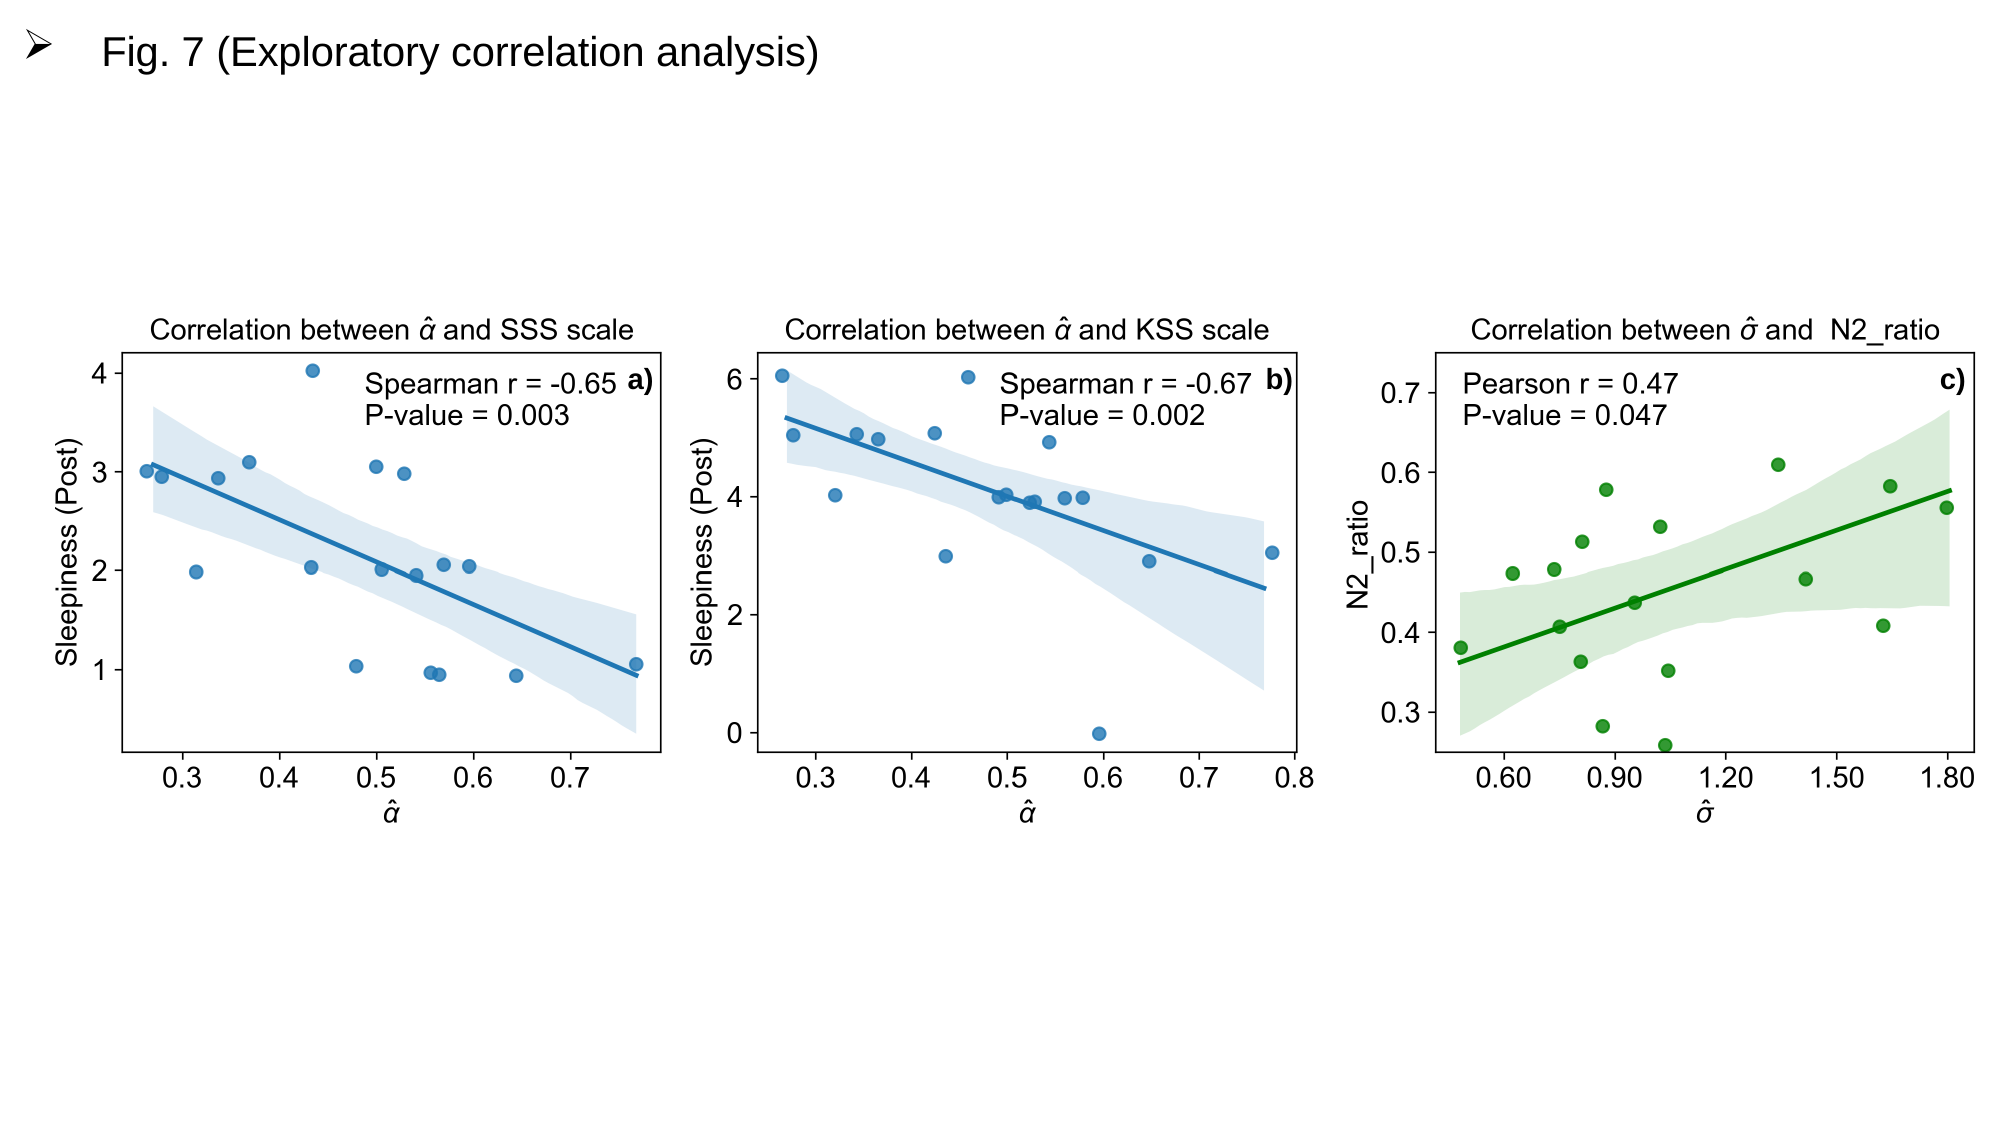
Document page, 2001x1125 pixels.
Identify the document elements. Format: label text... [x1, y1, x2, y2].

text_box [40, 309, 1991, 835]
text_box Fig. 7 (Exploratory correlation analysis) [7, 17, 1168, 82]
